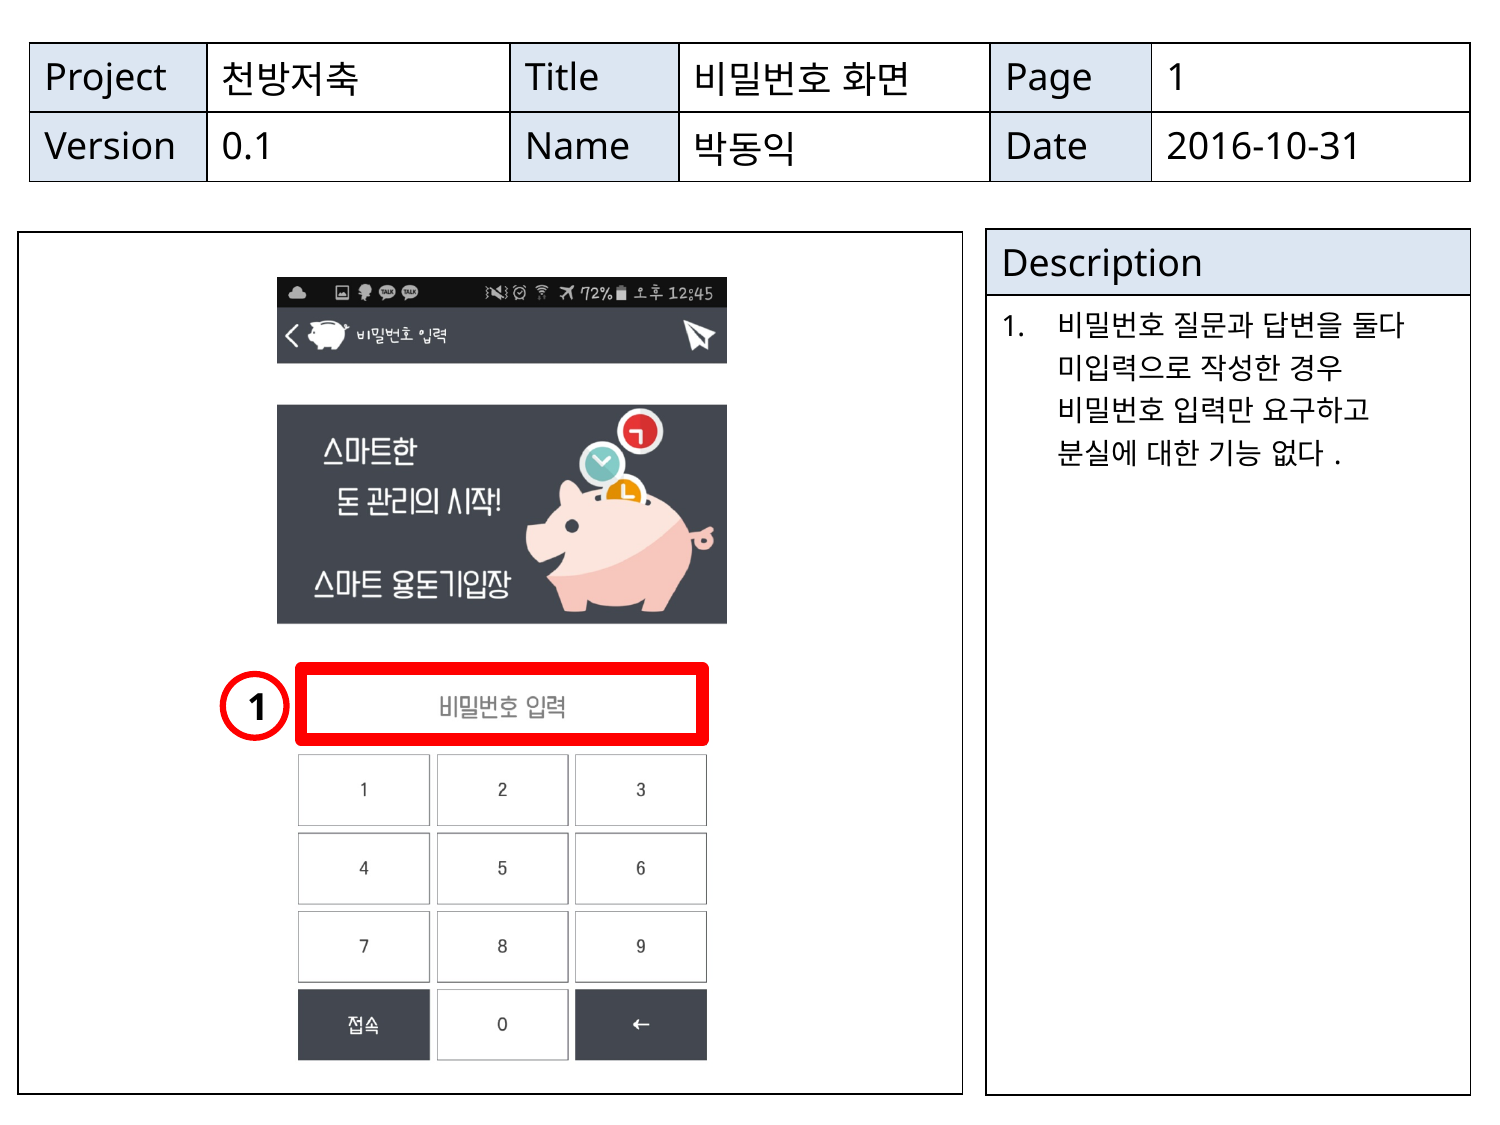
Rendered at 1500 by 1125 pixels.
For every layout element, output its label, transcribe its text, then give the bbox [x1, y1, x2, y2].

picture [277, 277, 727, 1077]
table_cell Date [991, 113, 1151, 181]
table_cell 0.1 [208, 113, 509, 181]
table_cell 2016-10-31 [1152, 113, 1469, 181]
table_cell 박동익 [680, 113, 989, 181]
table_header Title [511, 44, 678, 111]
table_header 비밀번호 화면 [680, 44, 989, 111]
table_cell Name [511, 113, 678, 181]
table_header 1 [1152, 44, 1469, 111]
table_header 천방저축 [208, 44, 509, 111]
table_header [19, 233, 962, 1093]
table_cell Version [30, 113, 206, 181]
table_header Description [987, 230, 1470, 294]
table_header Project [30, 44, 206, 111]
text_box 1 [220, 671, 272, 740]
table_header Page [991, 44, 1151, 111]
table_cell 비밀번호 질문과 답변을 둘다 미입력으로 작성한 경우 비밀번호 입력만 요구하고 분실에 대한 기능 없다. [987, 296, 1470, 1094]
